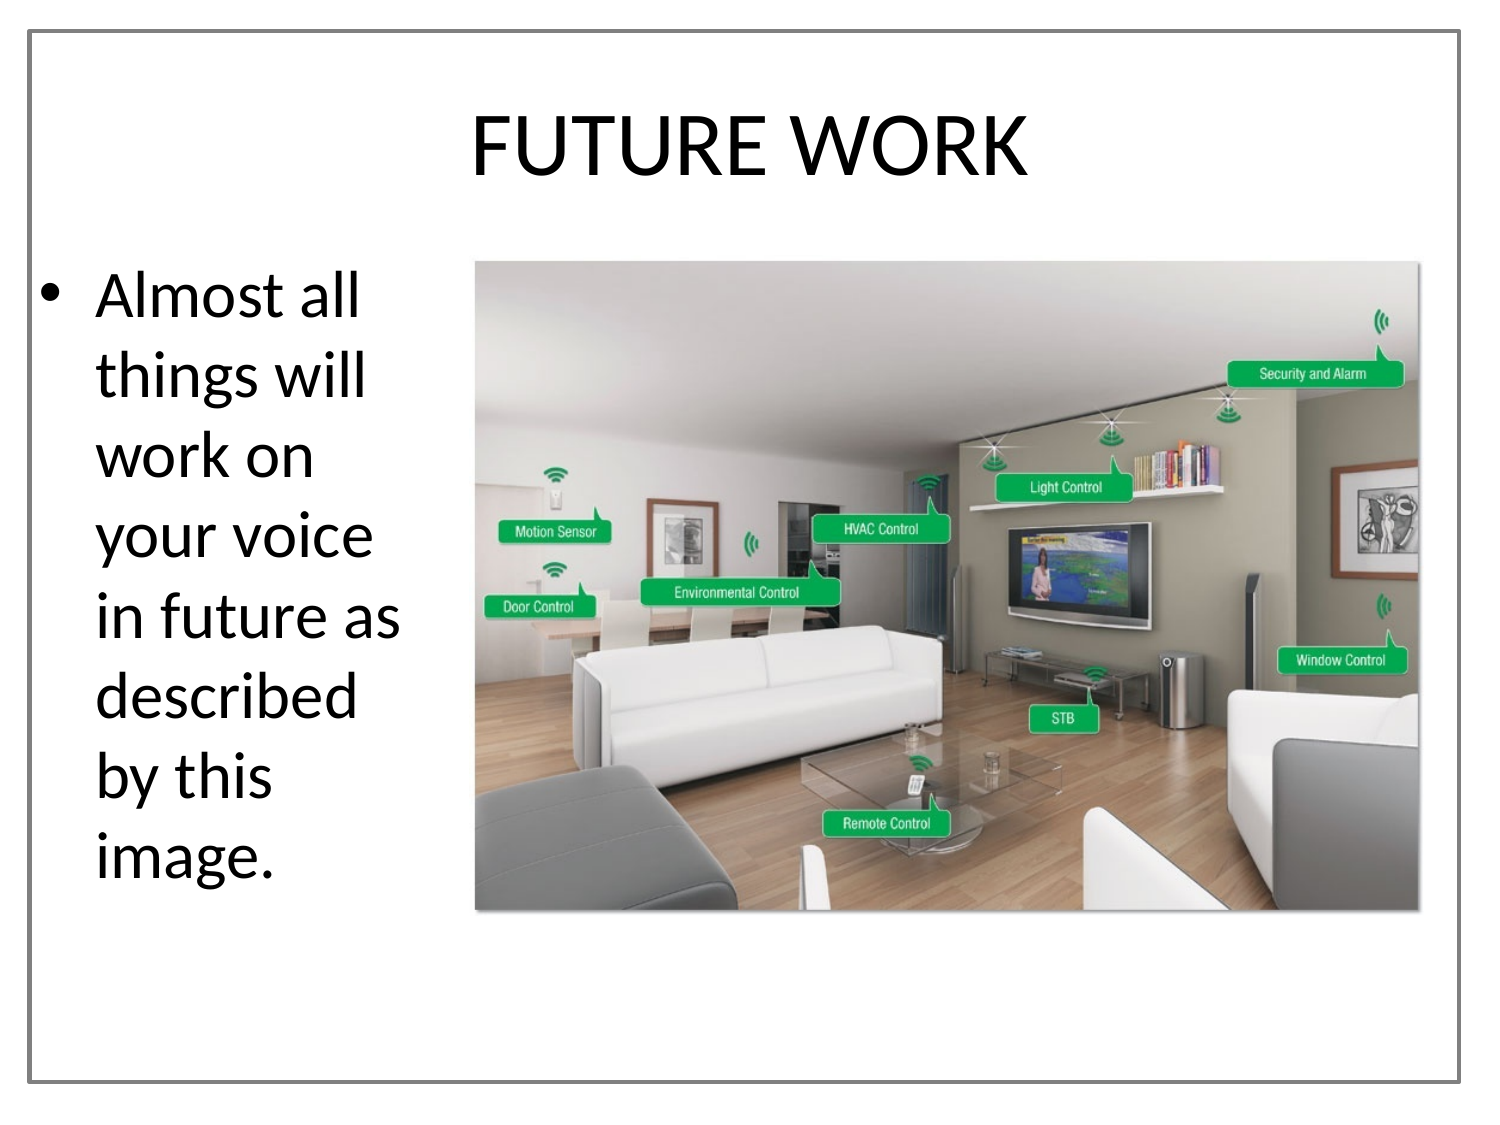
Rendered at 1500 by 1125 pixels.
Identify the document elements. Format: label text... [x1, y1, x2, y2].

list Almost all things will work on your voice in future as described by this image. [23, 243, 27, 986]
picture [468, 255, 1424, 916]
text_box [27, 29, 1461, 1084]
